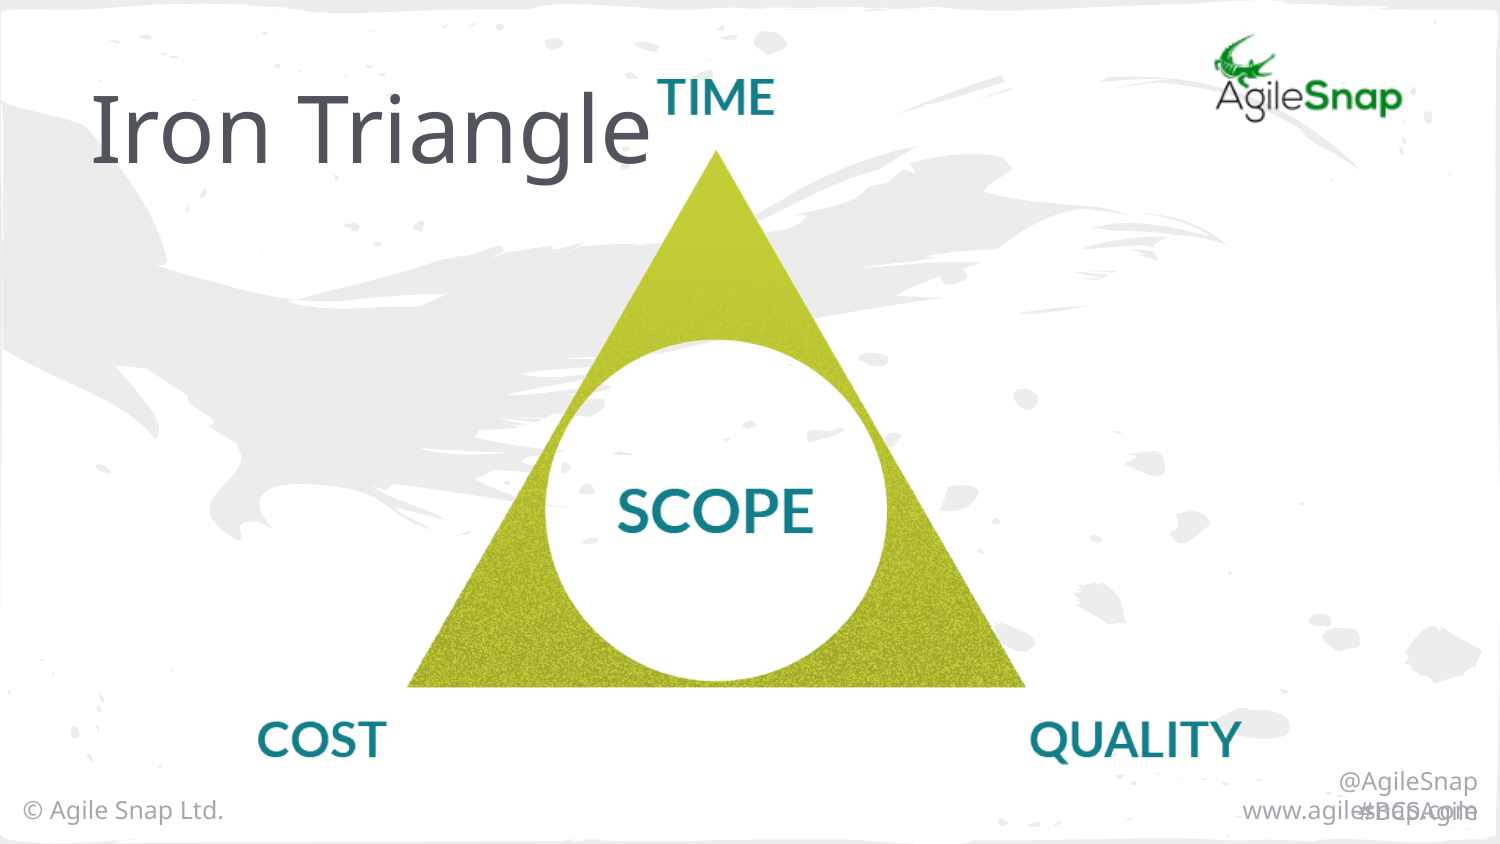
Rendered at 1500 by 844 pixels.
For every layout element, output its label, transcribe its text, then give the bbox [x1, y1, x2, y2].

picture [258, 78, 1242, 765]
title Iron Triangle [75, 25, 1425, 197]
